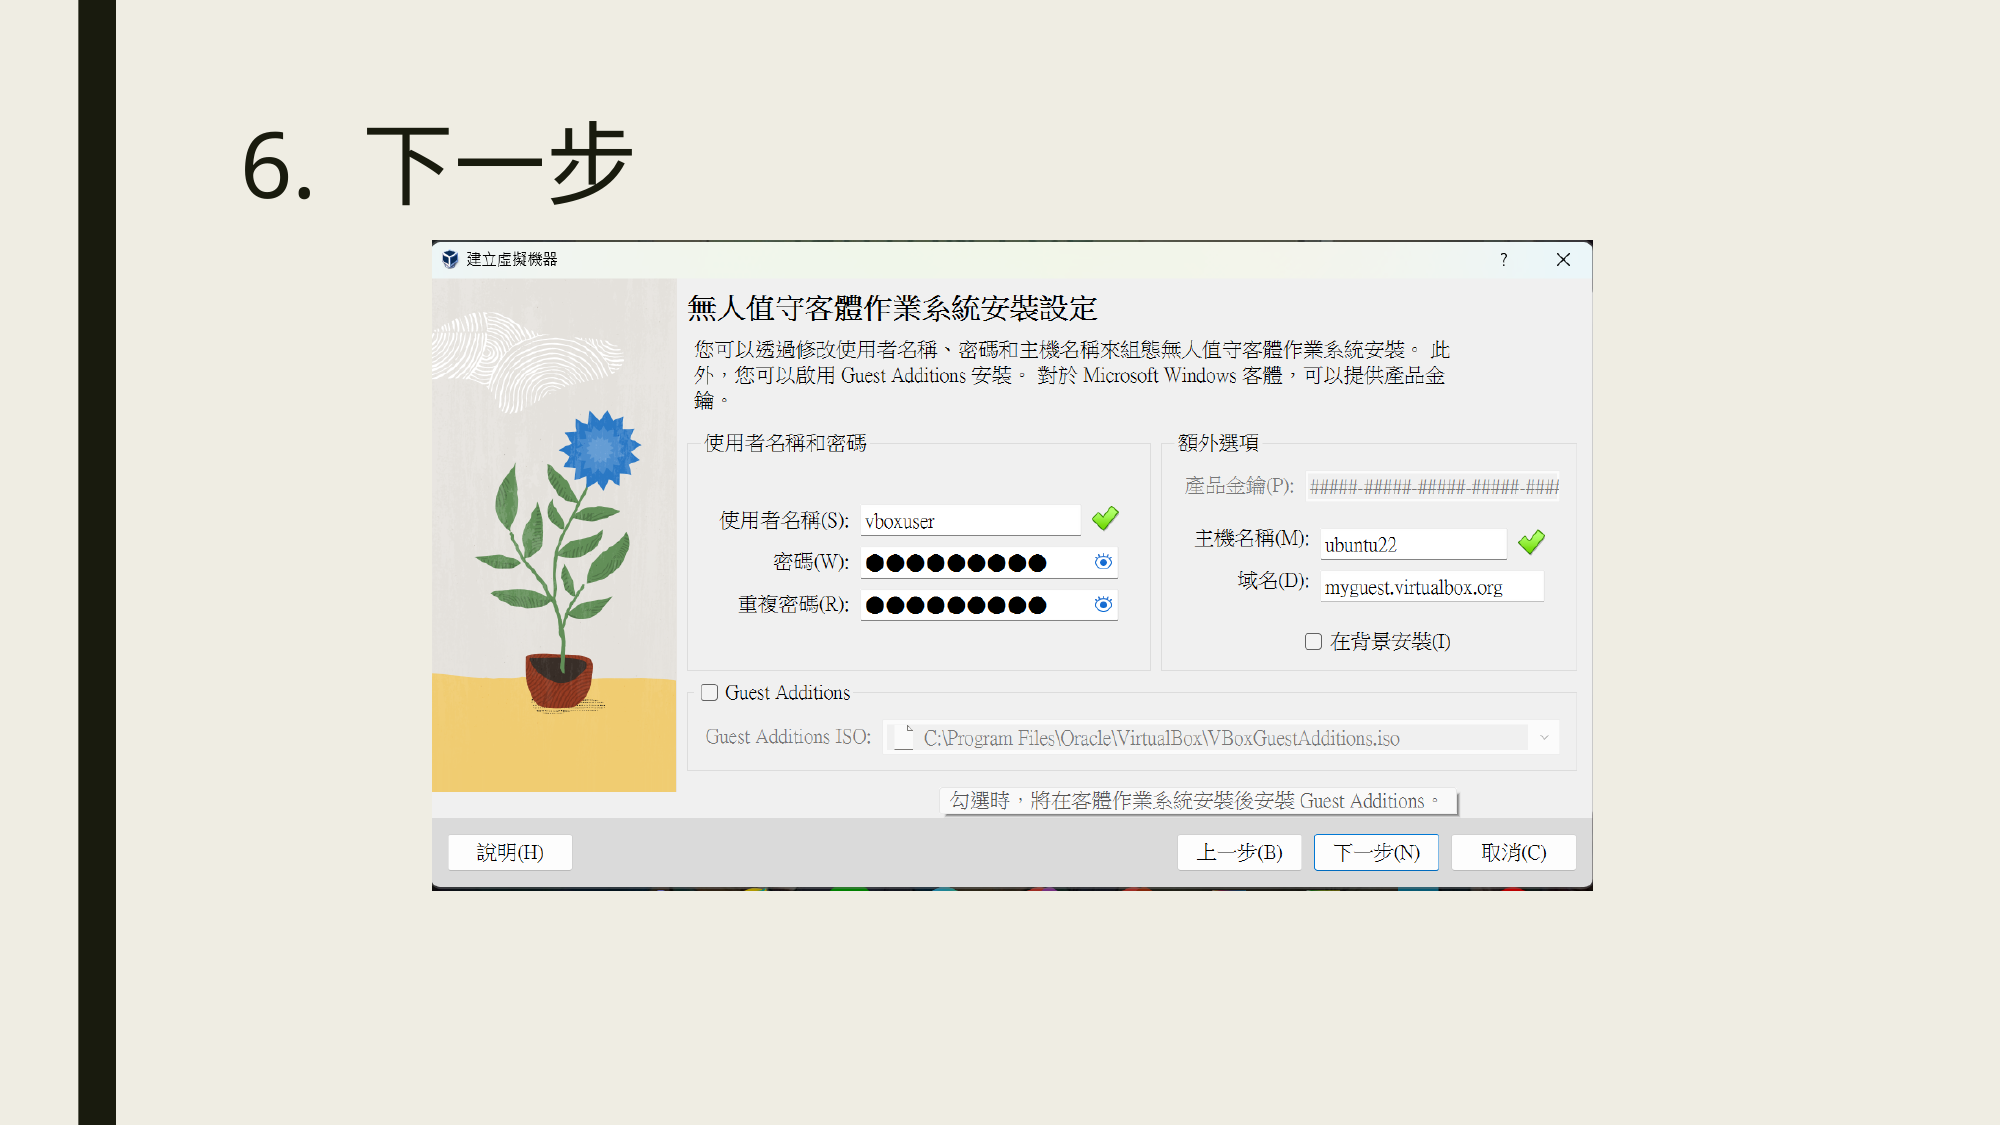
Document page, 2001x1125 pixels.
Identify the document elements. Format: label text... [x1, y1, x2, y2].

title 6. 下一步 [225, 112, 1800, 241]
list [432, 240, 1593, 891]
